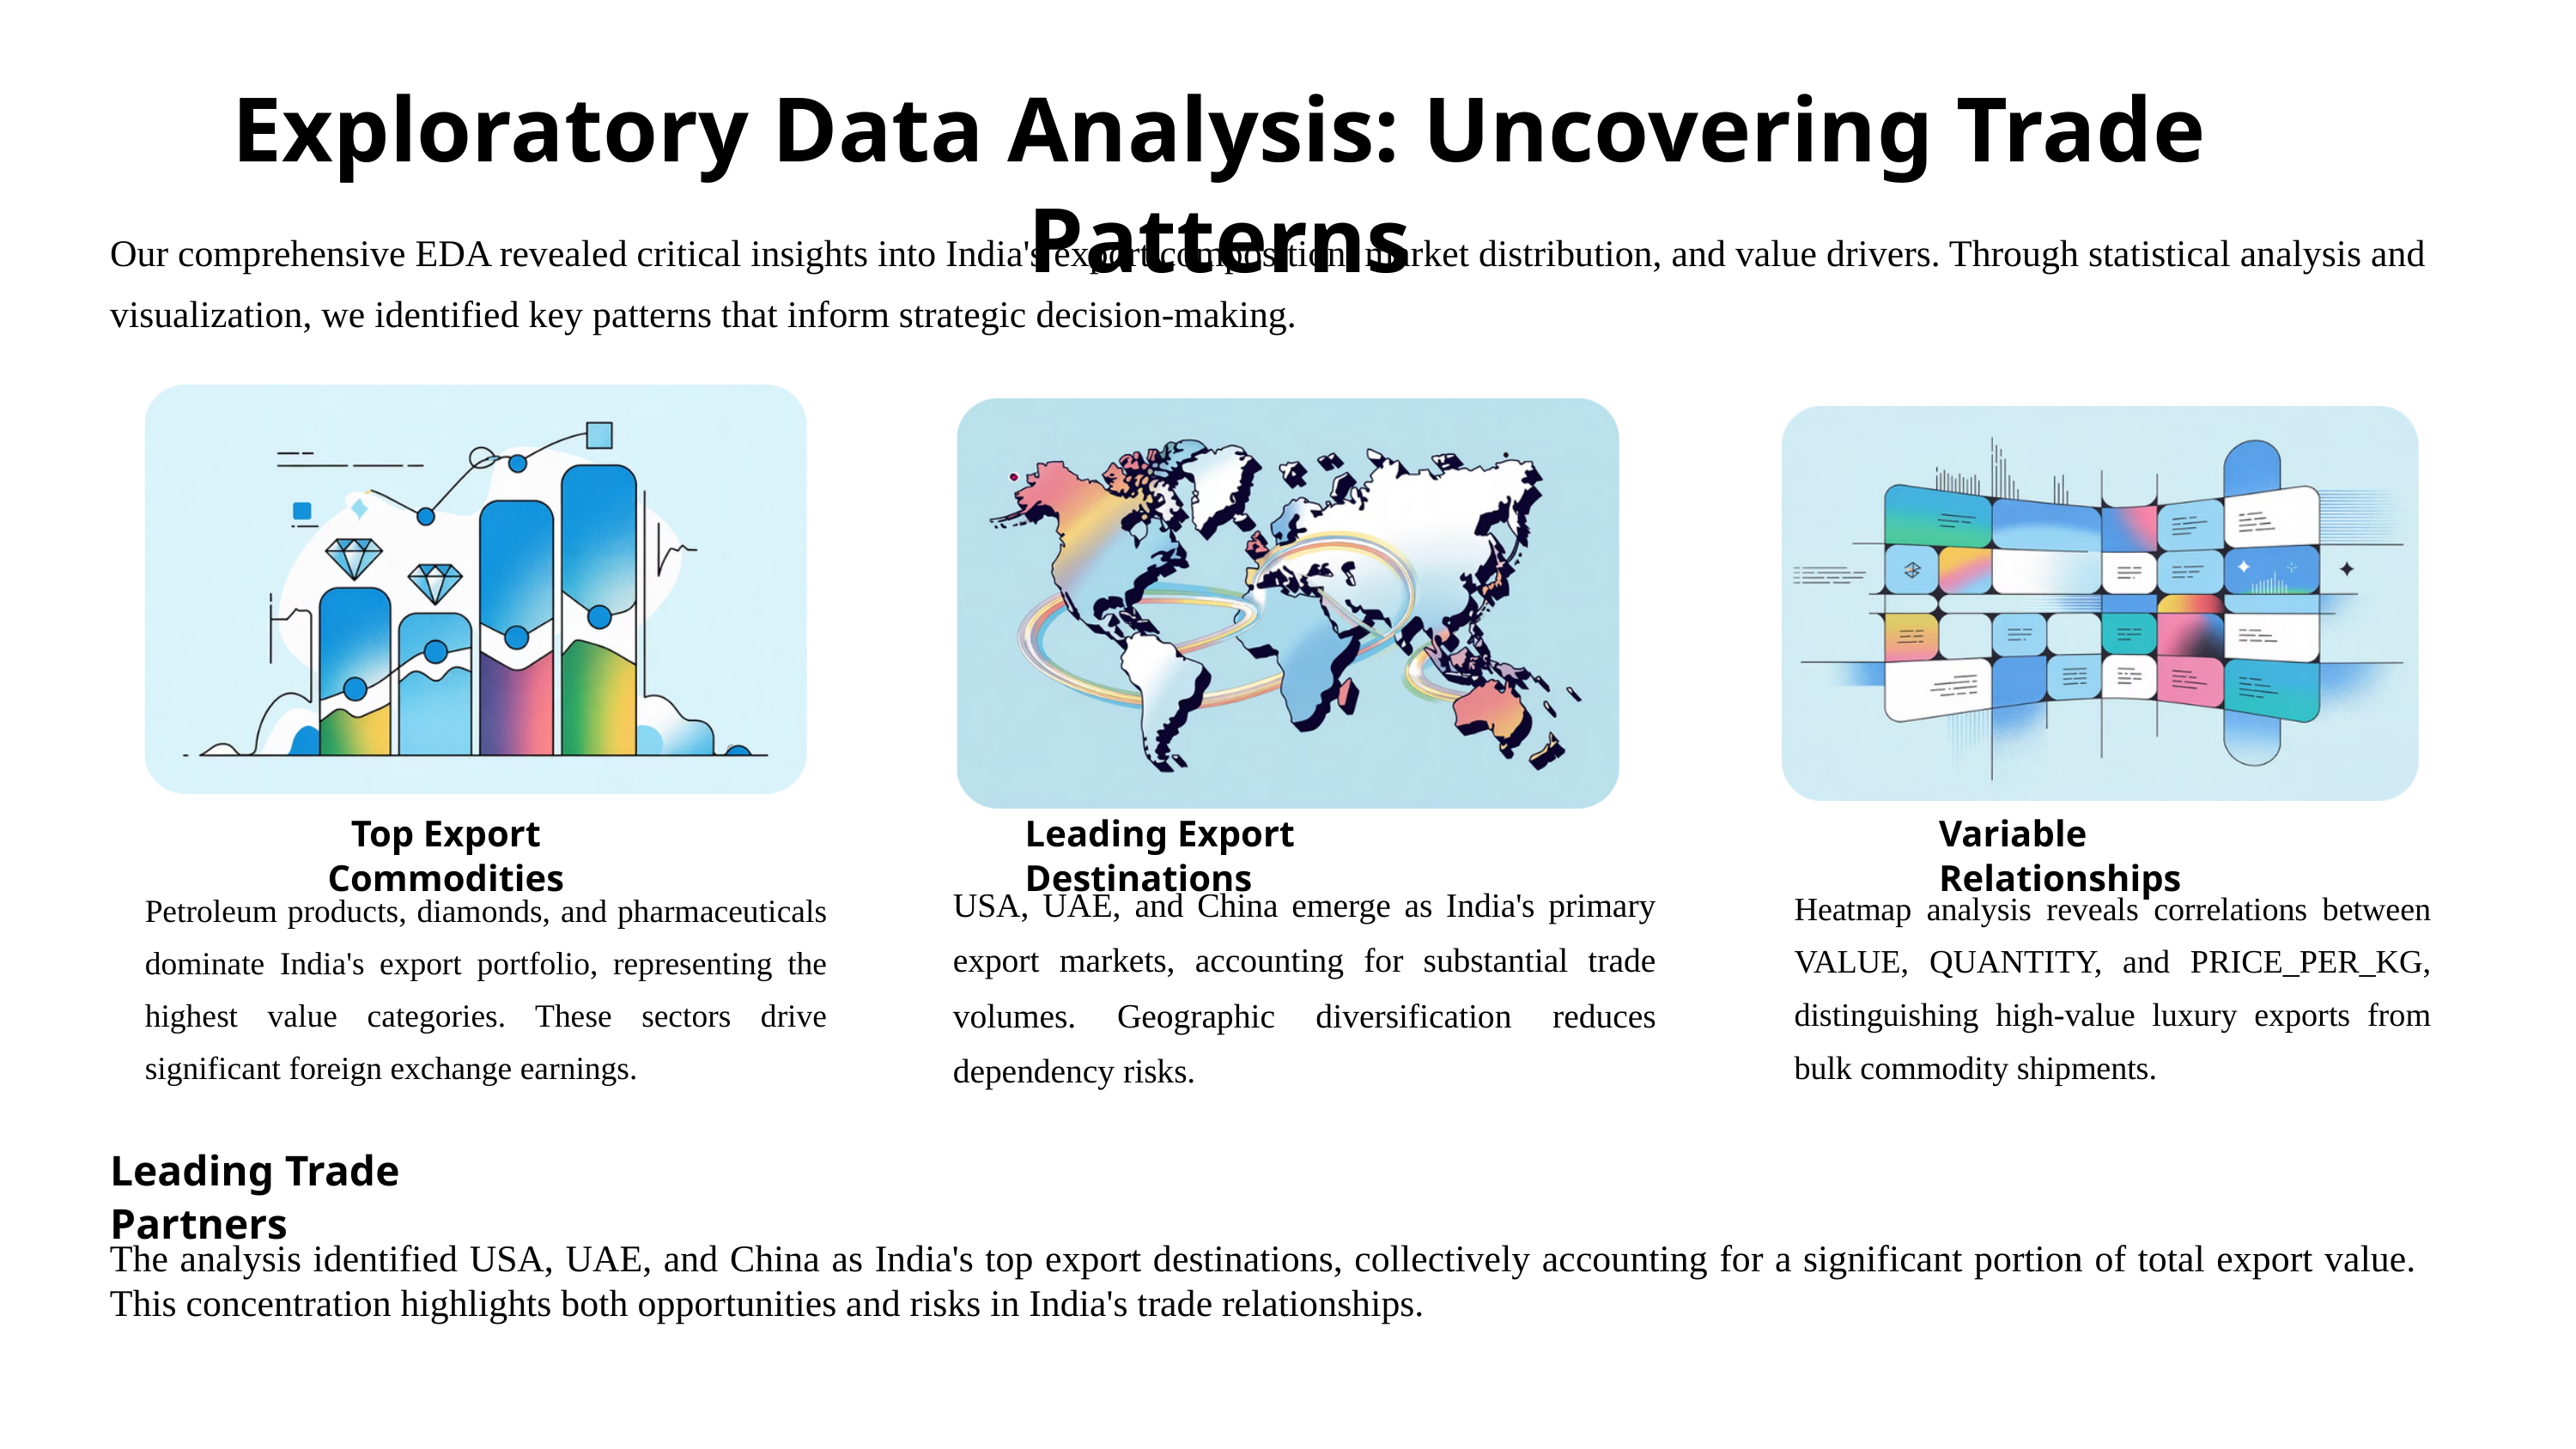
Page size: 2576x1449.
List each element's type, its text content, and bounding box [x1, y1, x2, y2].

text_box Heatmap analysis reveals correlations between VALUE, QUANTITY, and PRICE_PER_KG, distinguishing high-value luxury exports from bulk commodity shipments. [1794, 873, 2432, 1087]
text_box Leading Trade Partners [110, 1141, 563, 1234]
text_box The analysis identified USA, UAE, and China as India's top export destinations, collectively accounting for a significant portion of total export value. This concentration highlights both opportunities and risks in India's trade relationships. [109, 1234, 2419, 1324]
text_box Leading Export Destinations [1024, 815, 1480, 869]
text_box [144, 385, 807, 795]
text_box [1781, 406, 2419, 801]
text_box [957, 398, 1619, 809]
text_box USA, UAE, and China emerge as India's primary export markets, accounting for substantial trade volumes. Geographic diversification reduces dependency risks. [952, 869, 1657, 1090]
text_box Top Export Commodities [248, 809, 644, 876]
text_box Petroleum products, diamonds, and pharmaceuticals dominate India's export portfolio, representing the highest value categories. These sectors drive significant foreign exchange earnings. [144, 876, 829, 1086]
text_box Our comprehensive EDA revealed critical insights into India's export composition, market distribution, and value drivers. Through statistical analysis and visualization, we identified key patterns that inform strategic decision-making. [110, 213, 2466, 336]
text_box Exploratory Data Analysis: Uncovering Trade Patterns [110, 69, 2330, 213]
text_box Variable Relationships [1939, 809, 2301, 873]
